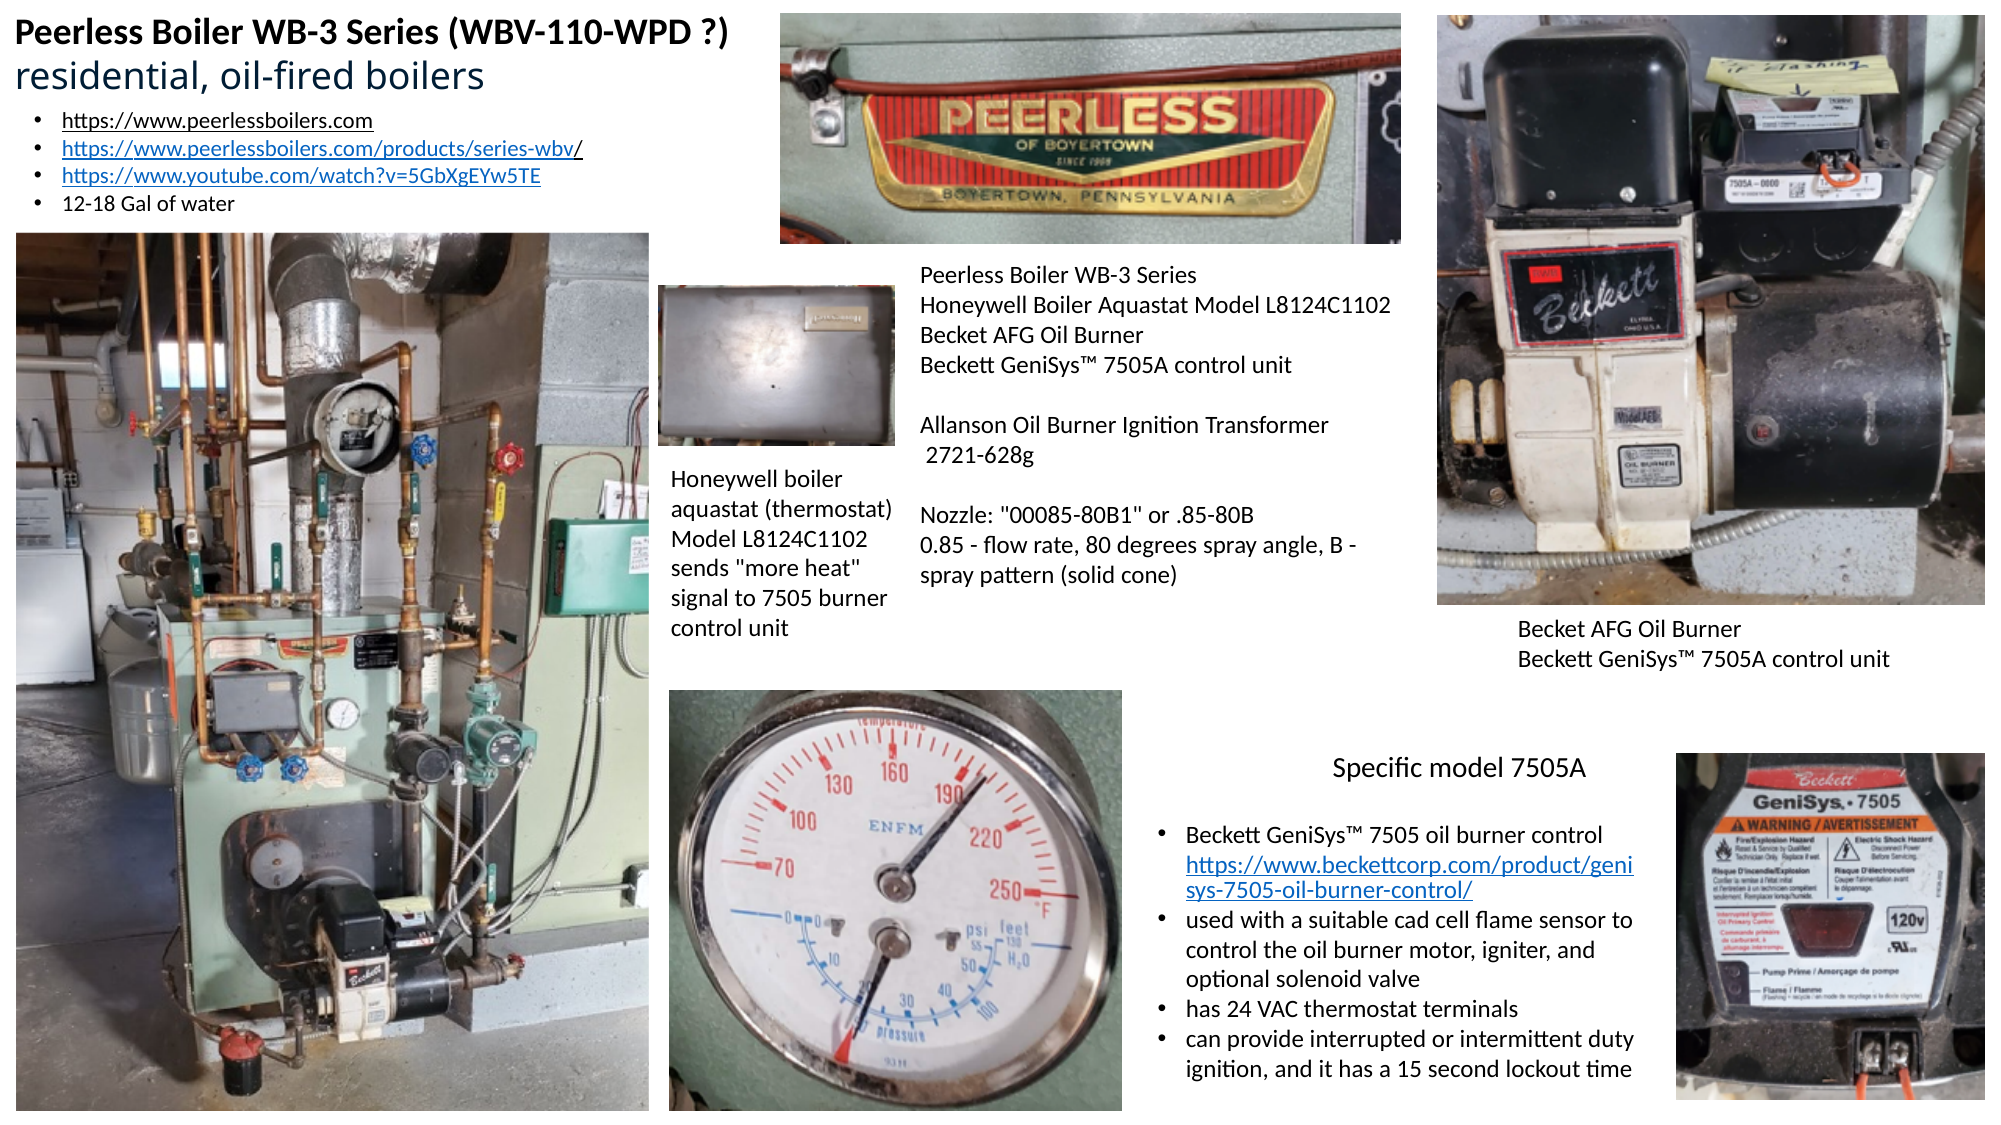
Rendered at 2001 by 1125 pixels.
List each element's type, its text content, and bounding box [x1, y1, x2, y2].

text_box Becket AFG Oil Burner Beckett GeniSys™ 7505A control unit [1503, 605, 1921, 680]
picture [780, 13, 1401, 244]
text_box Specific model 7505A [1317, 740, 1627, 791]
text_box Peerless Boiler WB-3 Series (WBV-110-WPD ?) residential, oil-fired boilers [0, 0, 817, 105]
picture [1676, 753, 1985, 1100]
picture [1437, 15, 1985, 605]
picture [0, 234, 1123, 1111]
text_box Peerless Boiler WB-3 Series Honeywell Boiler Aquastat Model L8124C1102 Becket AFG Oil Burner Beckett GeniSys™ 7505A control unit Allanson Oil Burner Ignition Transformer 2721-628g Nozzle: "00085-80B1" or .85-80B 0.85 - flow rate, 80 degrees spray angle, B - spray pattern (solid cone) [905, 251, 1428, 596]
text_box https://www.peerlessboilers.com https://www.peerlessboilers.com/products/series-wbv/ https://www.youtube.com/watch?v=5GbXgEYw5TE 12-18 Gal of water [19, 98, 622, 224]
text_box Beckett GeniSys™ 7505 oil burner control https://www.beckettcorp.com/product/genisys-7505-oil-burner-control/ used with a suitable cad cell flame sensor to control the oil burner motor, igniter, and optional solenoid valve has 24 VAC thermostat terminals can provide interrupted or intermittent duty ignition, and it has a 15 second lockout time [1142, 810, 1656, 1066]
text_box Honeywell boiler aquastat (thermostat) Model L8124C1102 sends "more heat" signal to 7505 burner control unit [772, 454, 921, 650]
